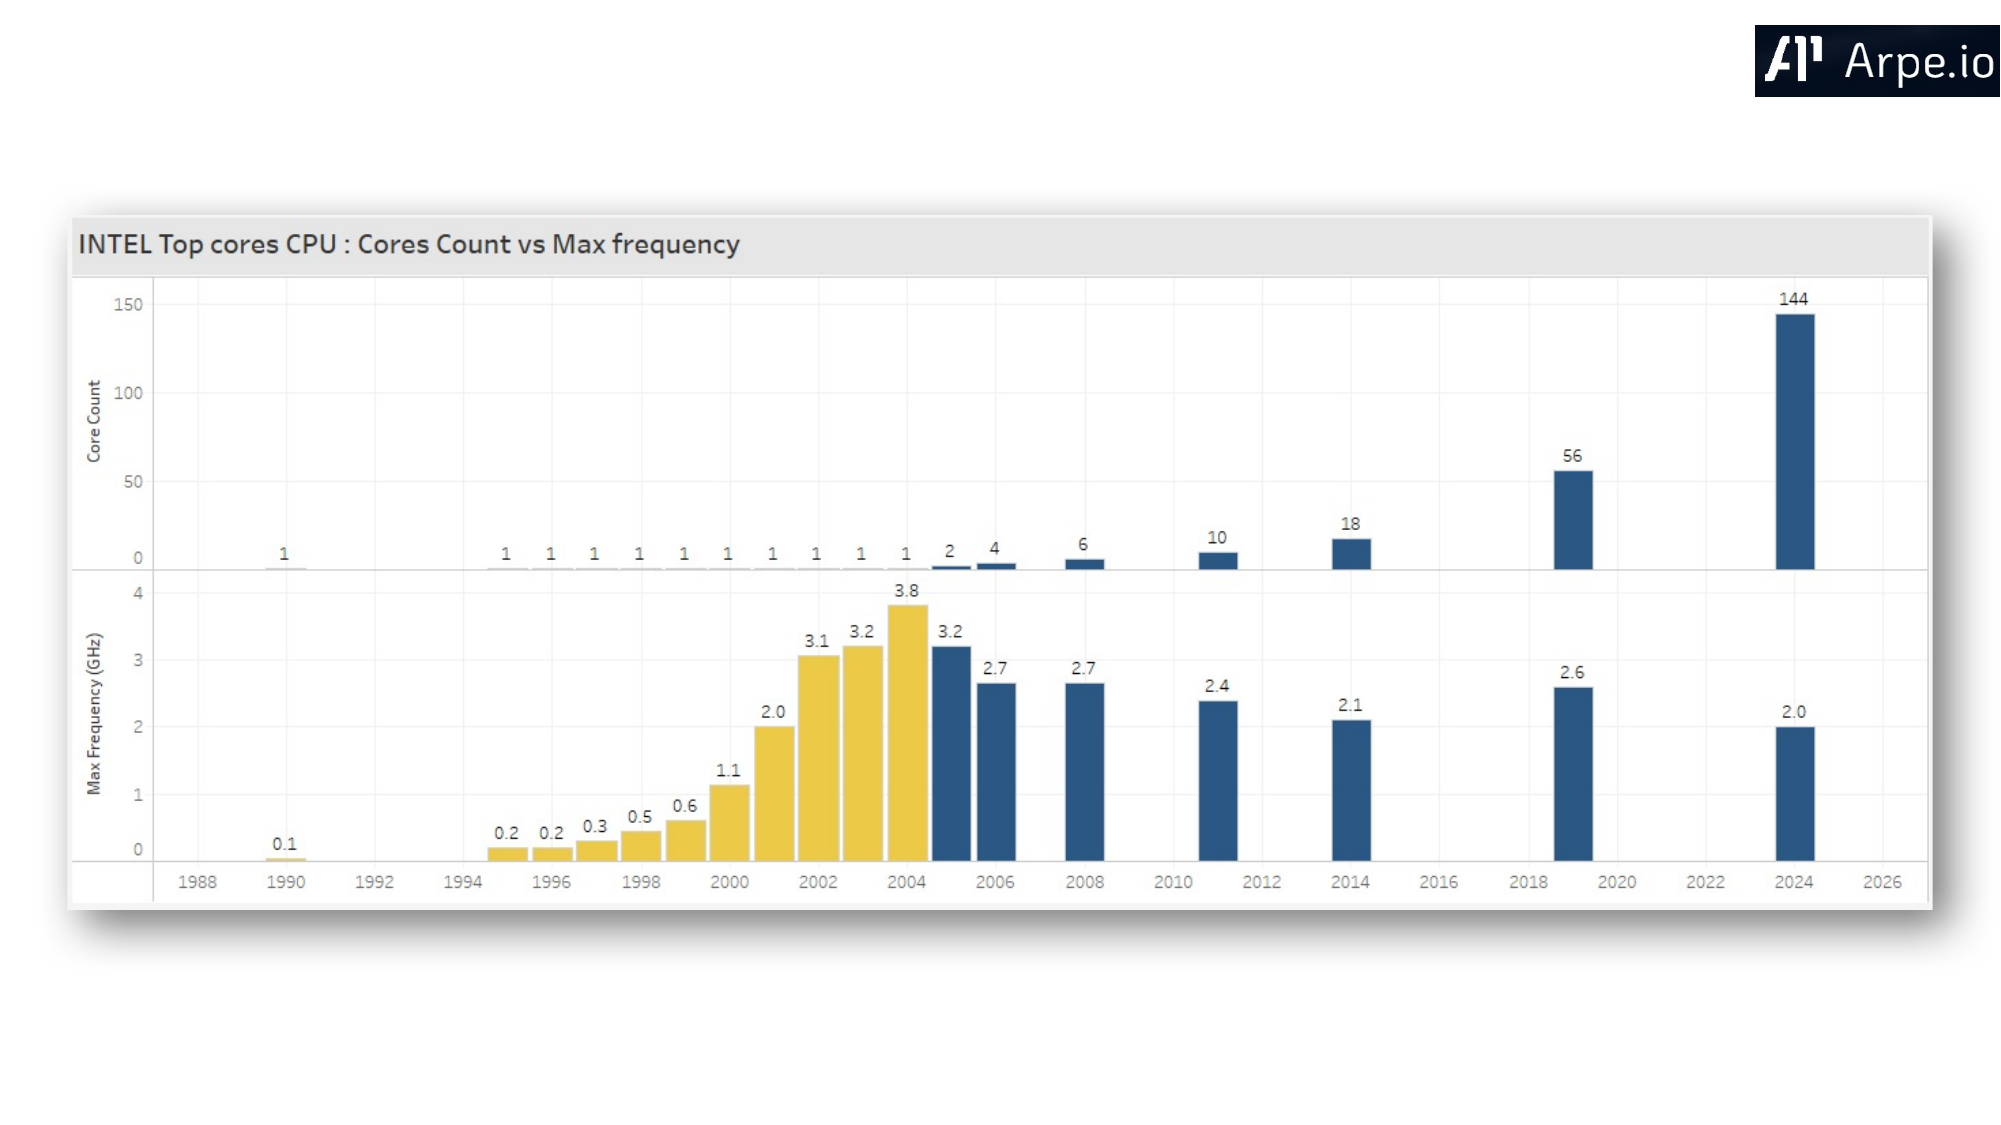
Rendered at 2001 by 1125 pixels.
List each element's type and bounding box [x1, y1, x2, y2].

picture [1754, 25, 2000, 97]
picture [66, 215, 1934, 910]
